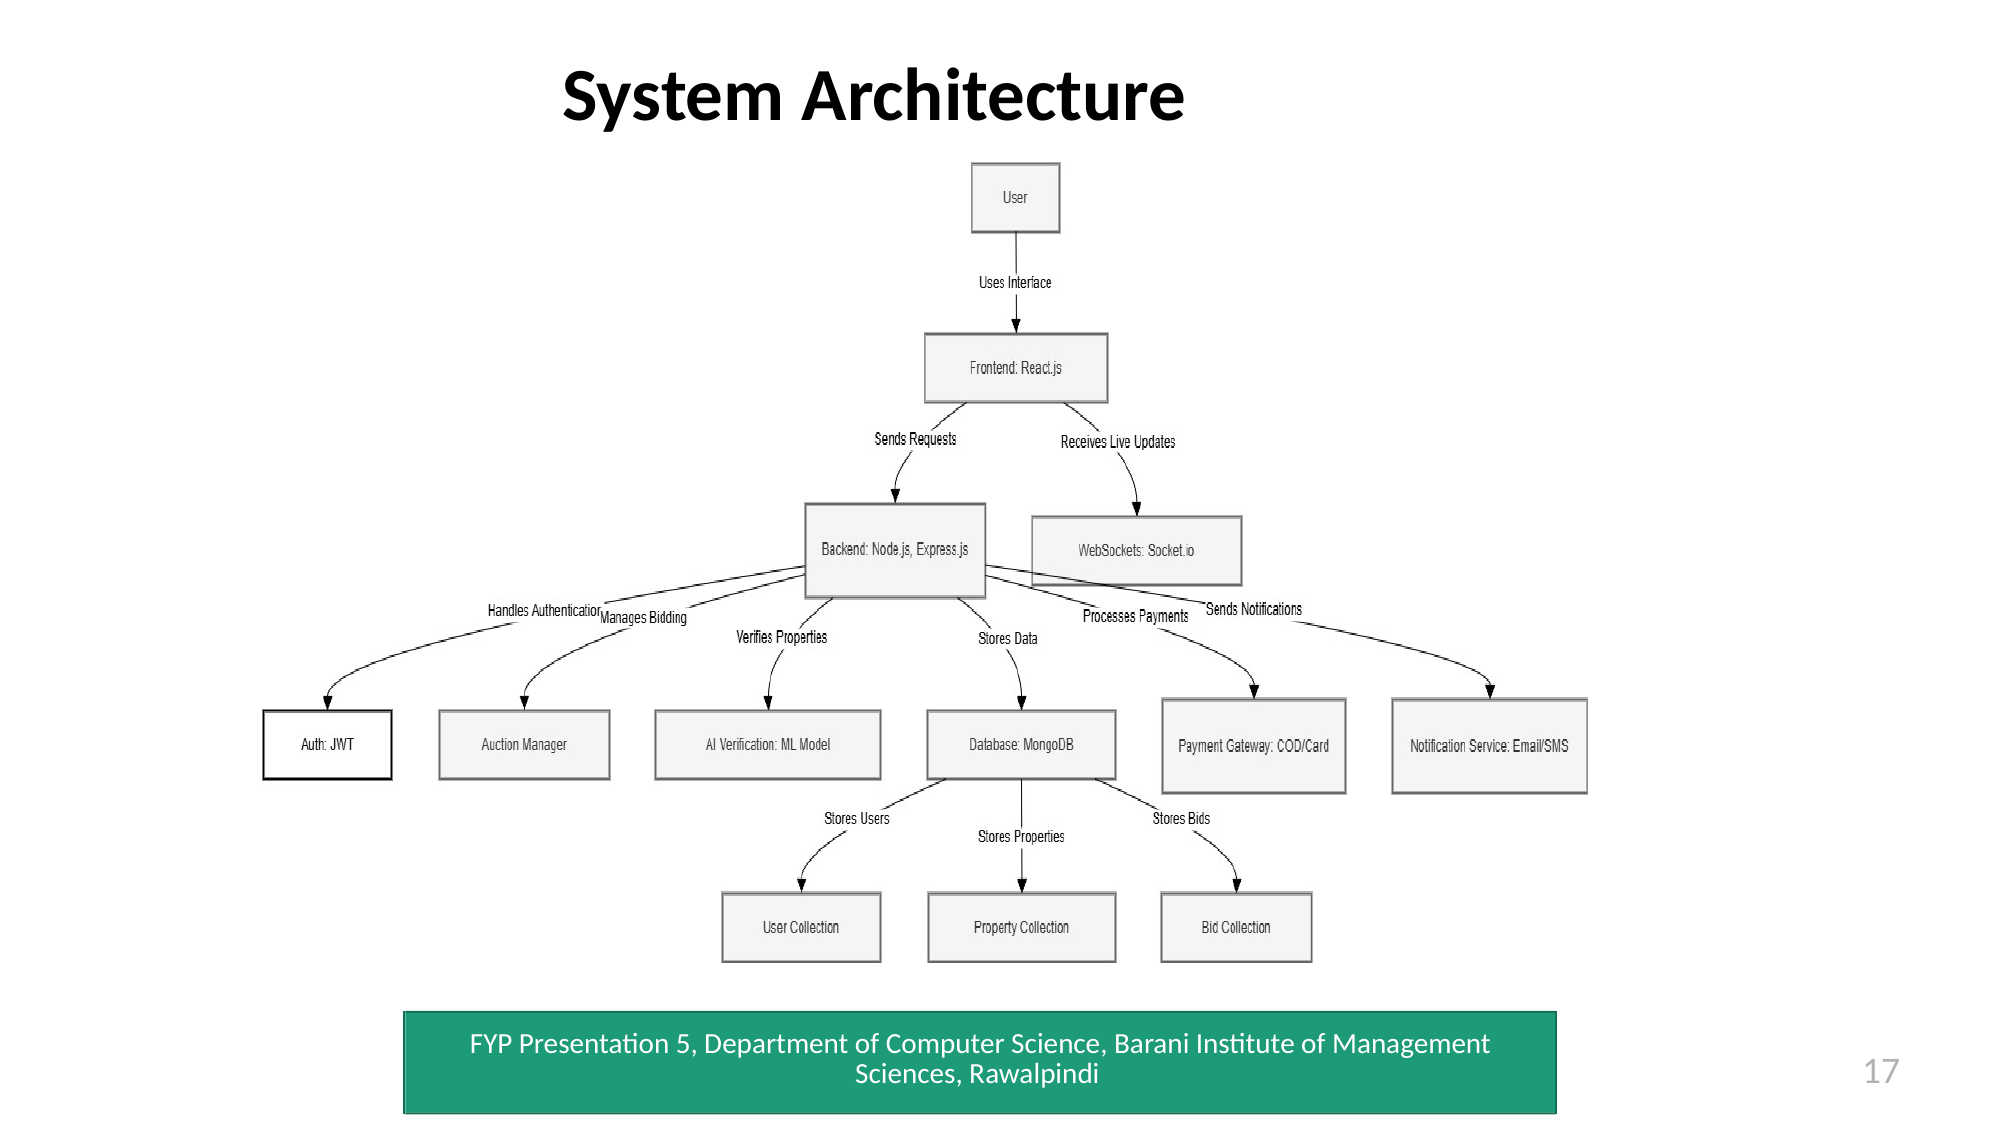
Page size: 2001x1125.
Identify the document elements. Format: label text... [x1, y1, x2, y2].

slide_number 17 [1440, 1046, 1900, 1103]
picture [262, 162, 1588, 963]
footer FYP Presentation 5, Department of Computer Science, Barani Institute of Management Sciences, Rawalpindi [465, 1029, 1497, 1089]
title System Architecture [562, 45, 1697, 231]
